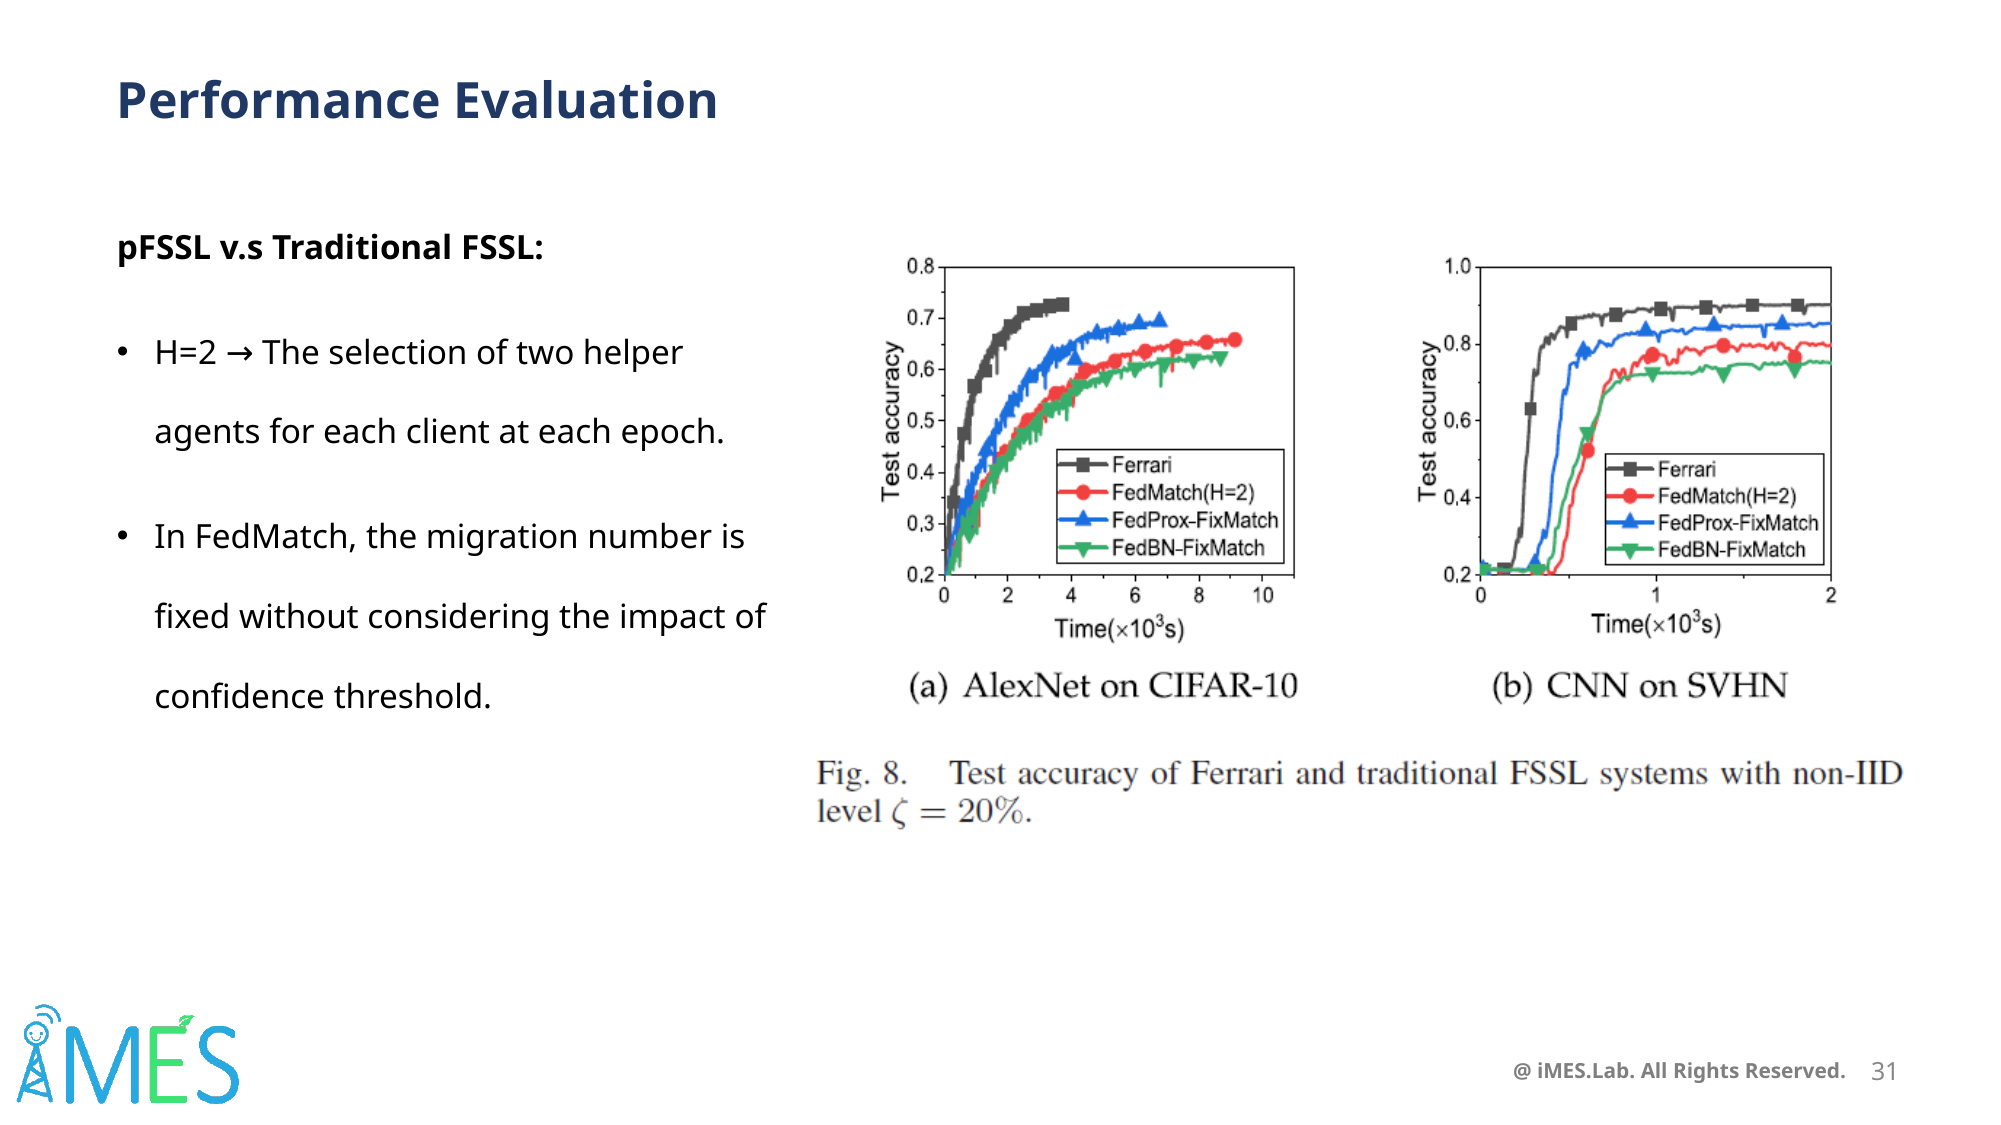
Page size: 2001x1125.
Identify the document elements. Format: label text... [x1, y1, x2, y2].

title Performance Evaluation [101, 59, 1915, 145]
picture [776, 194, 1915, 863]
picture [0, 945, 246, 1125]
slide_number 31 [1464, 1042, 1915, 1103]
text_box pFSSL v.s Traditional FSSL: H=2 → The selection of two helper agents for each client at each epoch. In FedMatch, the migration number is fixed without considering the impact of confidence threshold. [101, 178, 793, 947]
